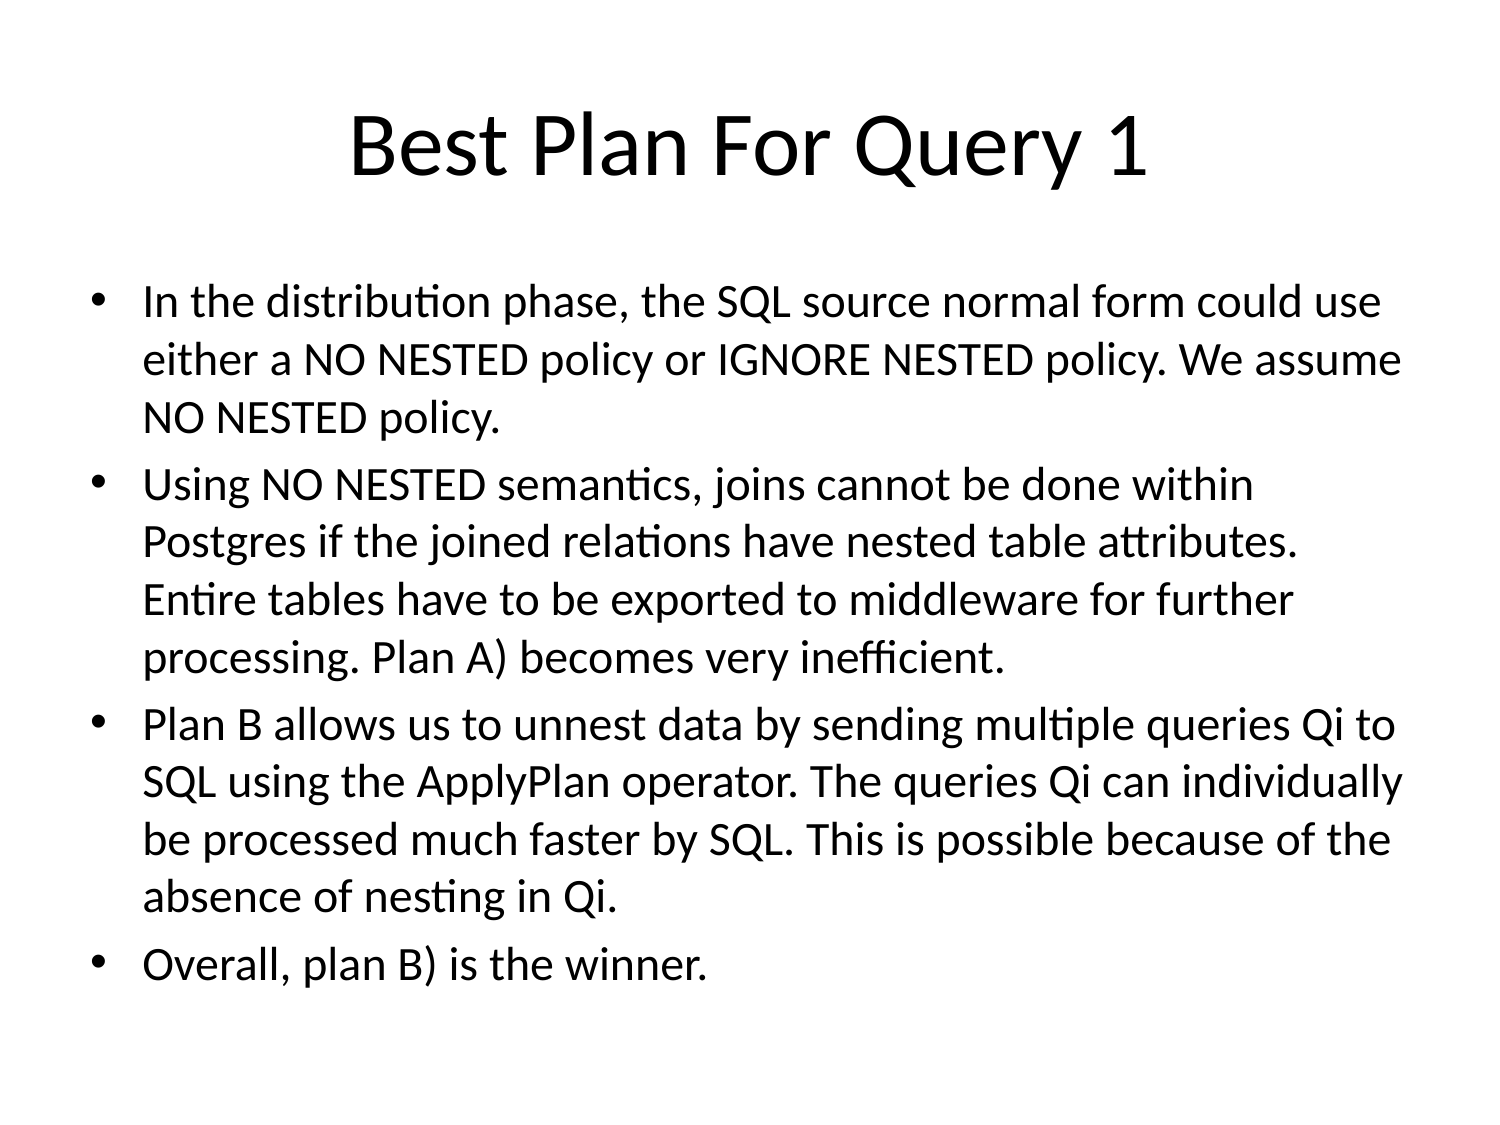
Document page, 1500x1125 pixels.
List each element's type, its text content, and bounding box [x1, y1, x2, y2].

title Best Plan For Query 1 [75, 45, 1425, 233]
list In the distribution phase, the SQL source normal form could use either a NO NESTED policy or IGNORE NESTED policy. We assume NO NESTED policy. Using NO NESTED semantics, joins cannot be done within Postgres if the joined relations have nested table attributes. Entire tables have to be exported to middleware for further processing. Plan A) becomes very inefficient. Plan B allows us to unnest data by sending multiple queries Qi to SQL using the ApplyPlan operator. The queries Qi can individually be processed much faster by SQL. This is possible because of the absence of nesting in Qi. Overall, plan B) is the winner. [75, 262, 1425, 1005]
